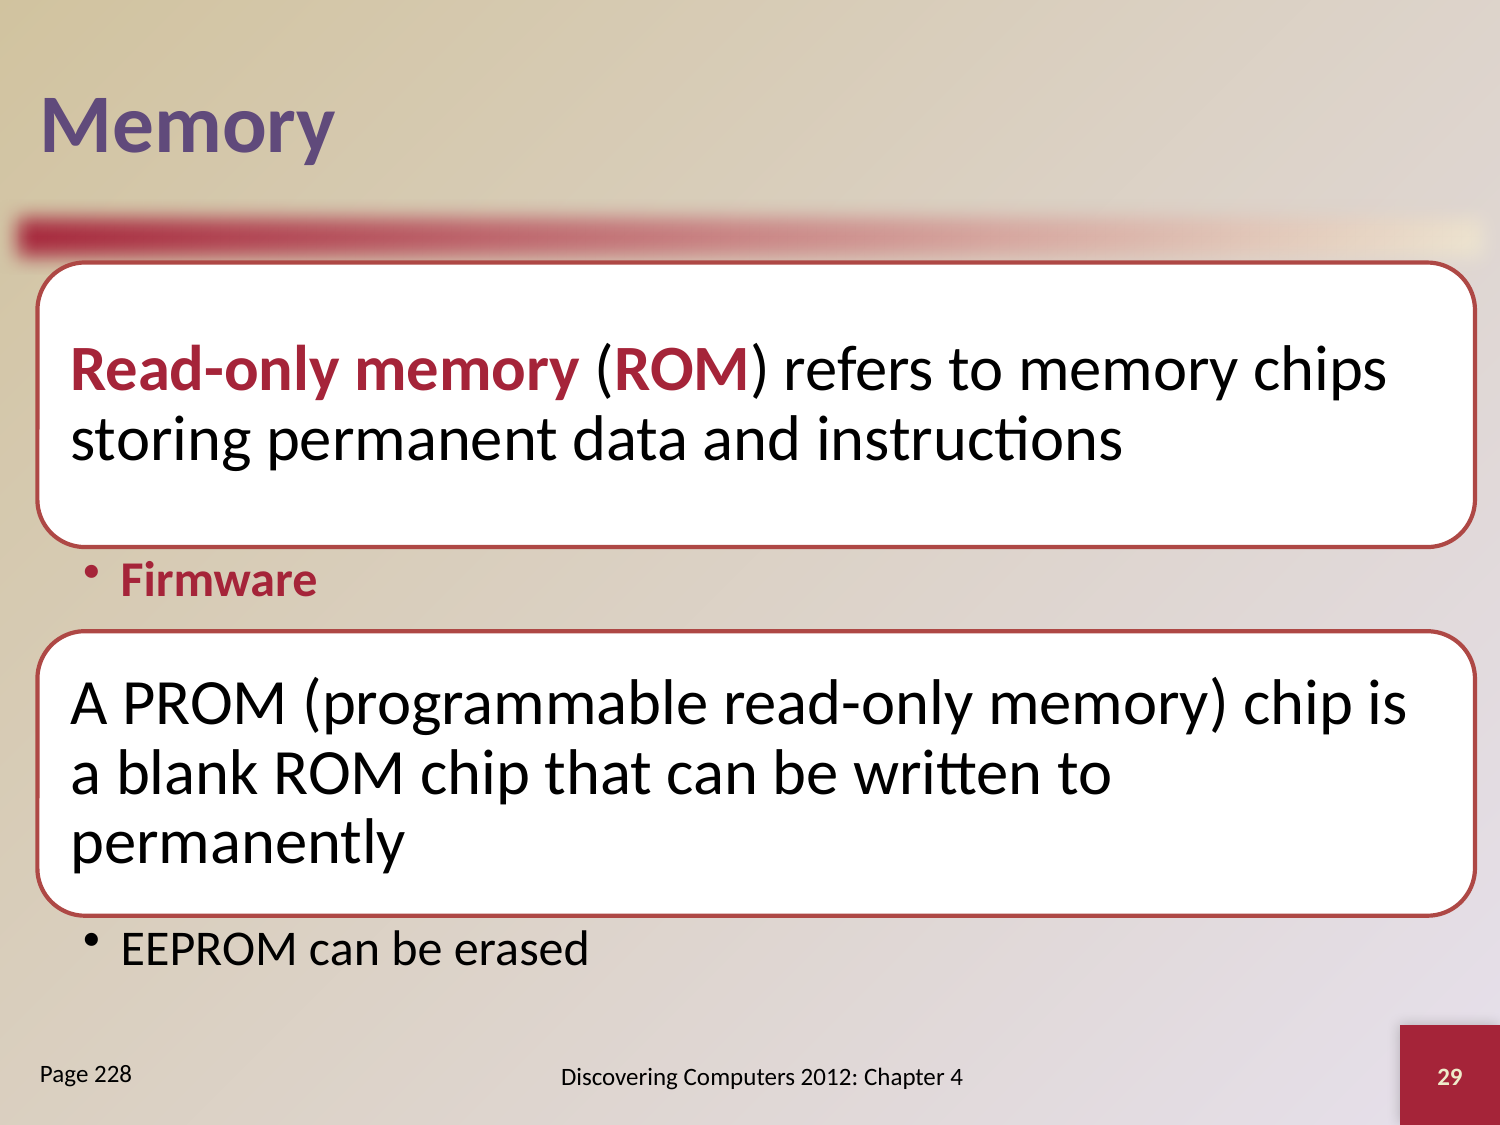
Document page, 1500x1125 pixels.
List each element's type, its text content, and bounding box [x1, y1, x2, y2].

title Memory [24, 24, 1475, 213]
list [37, 262, 1476, 1001]
slide_number 29 [1400, 1025, 1500, 1125]
list Page 228 [24, 1050, 300, 1125]
footer Discovering Computers 2012: Chapter 4 [450, 1037, 1075, 1113]
